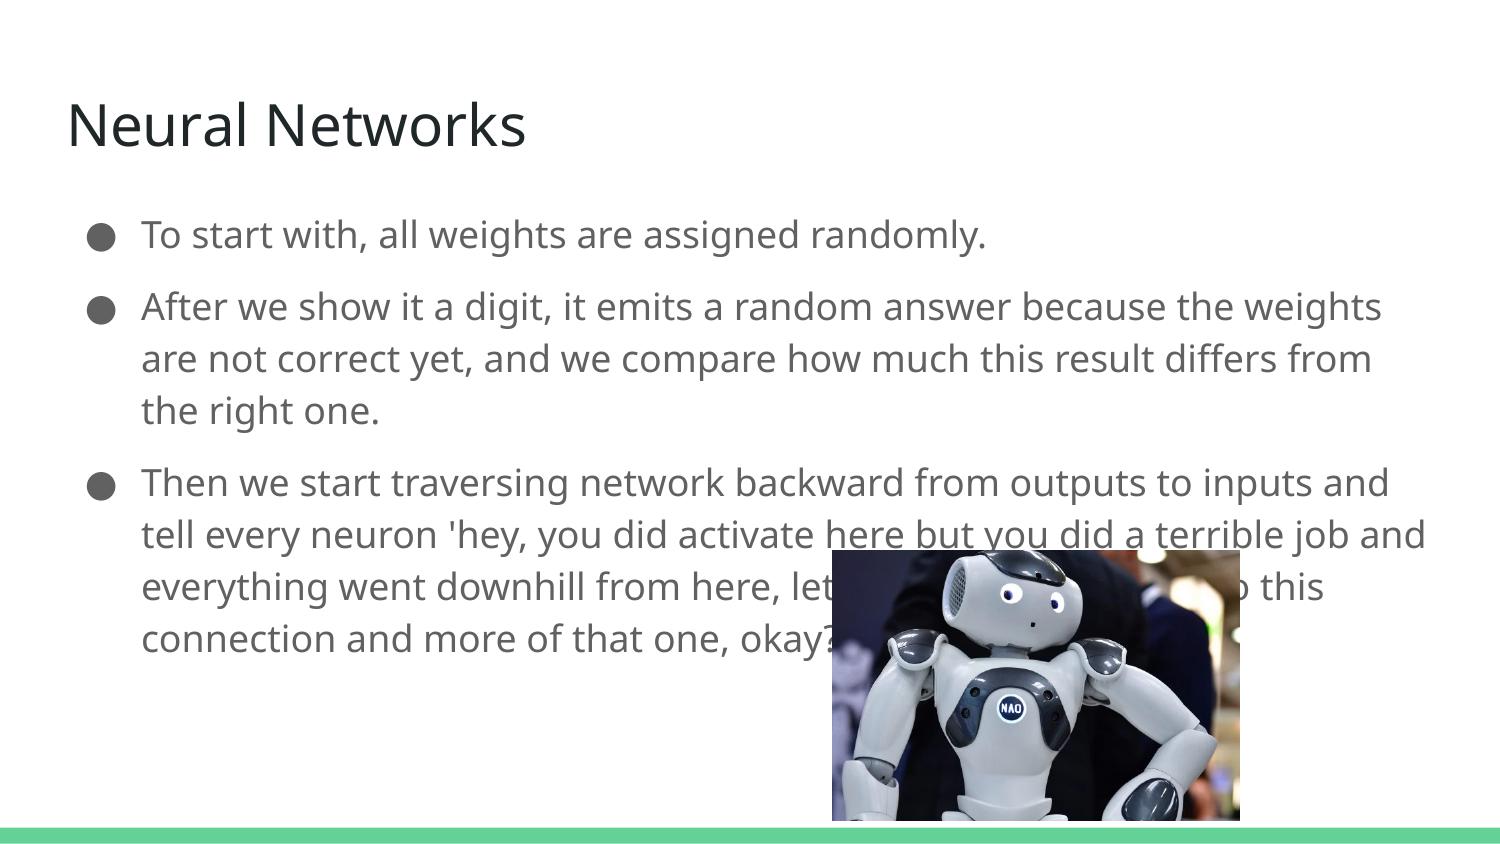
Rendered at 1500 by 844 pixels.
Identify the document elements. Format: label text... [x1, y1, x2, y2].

title Neural Networks [51, 72, 1449, 167]
list To start with, all weights are assigned randomly. After we show it a digit, it emits a random answer because the weights are not correct yet, and we compare how much this result differs from the right one. Then we start traversing network backward from outputs to inputs and tell every neuron 'hey, you did activate here but you did a terrible job and everything went downhill from here, let's keep less attention to this connection and more of that one, okay?'. [51, 189, 1449, 750]
picture [832, 550, 1240, 822]
